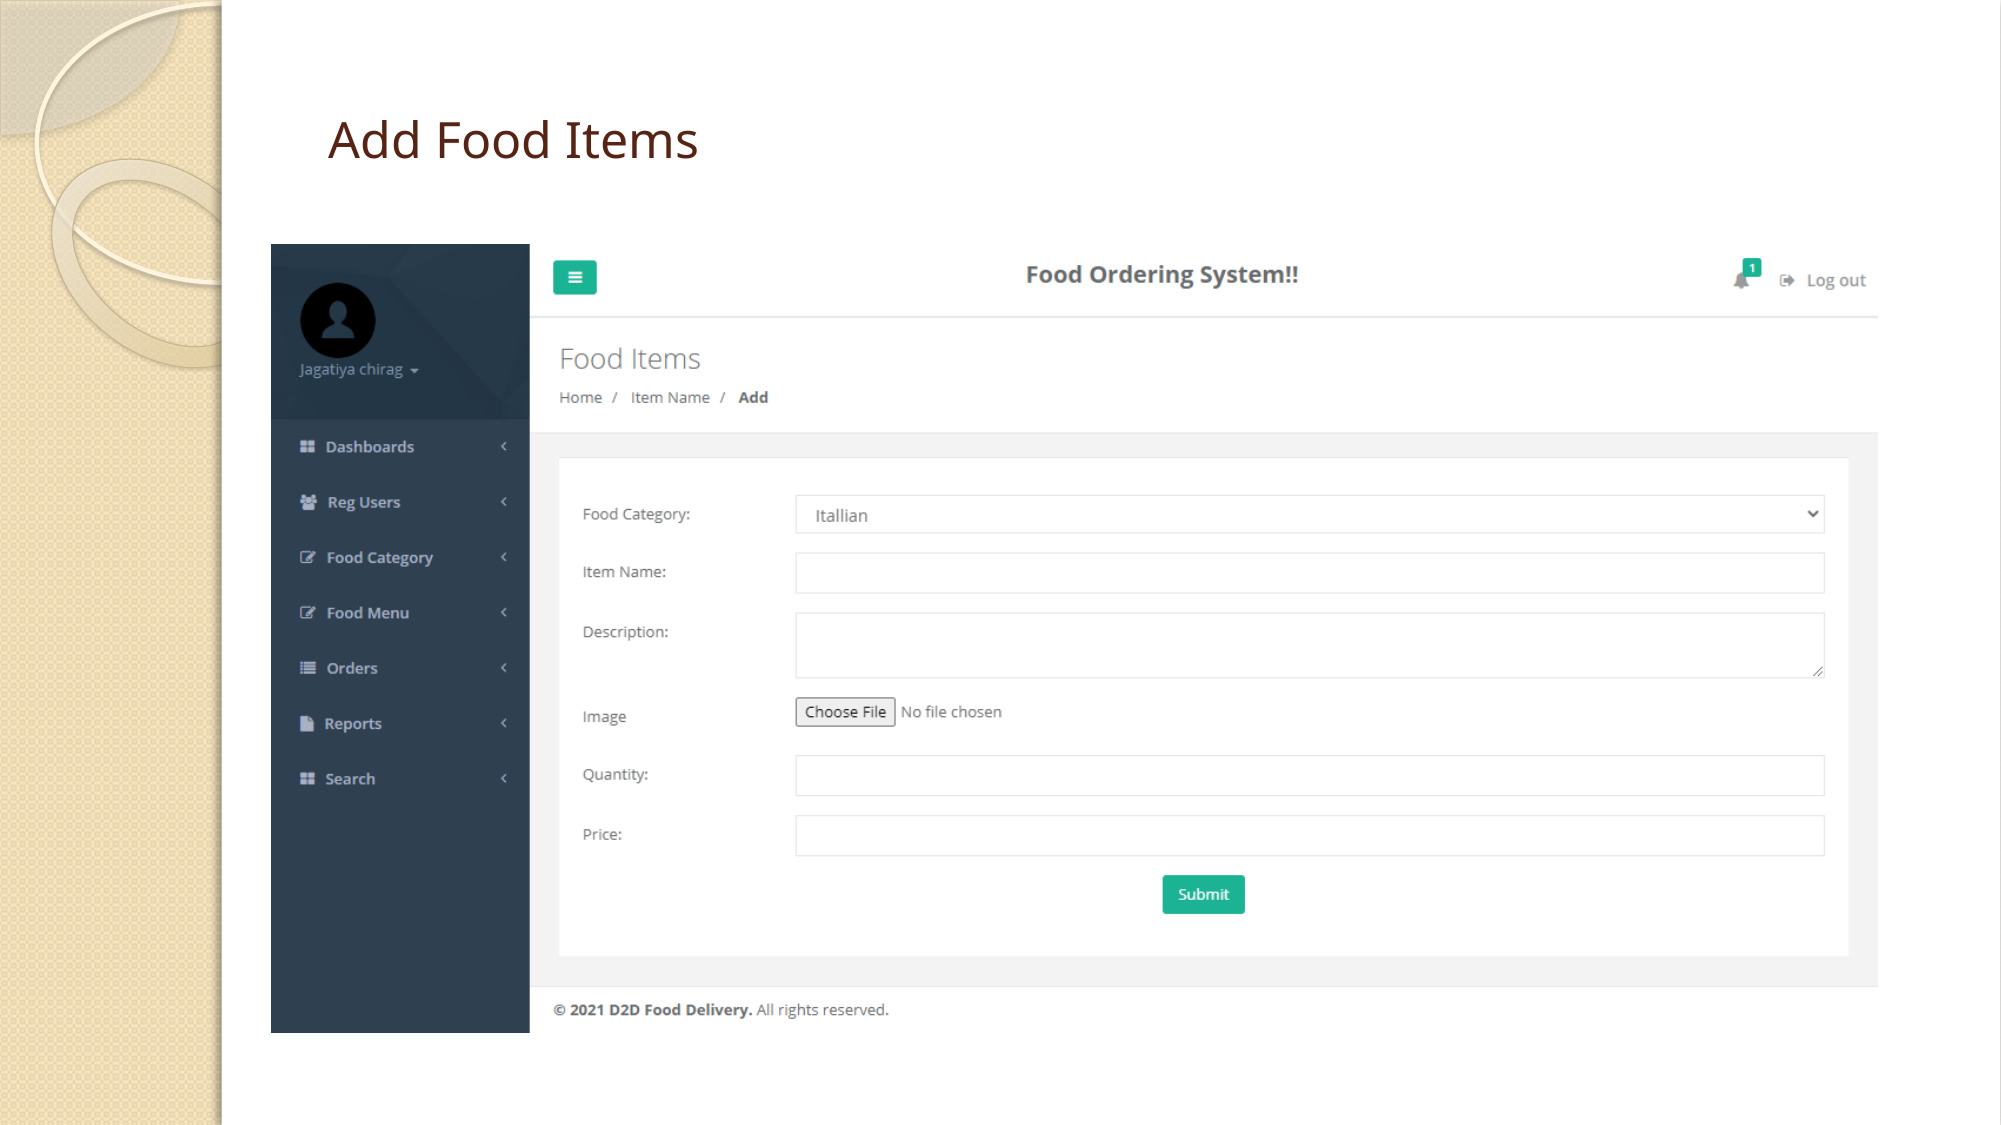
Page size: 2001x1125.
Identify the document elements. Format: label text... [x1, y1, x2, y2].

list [271, 244, 1878, 1033]
title Add Food Items [313, 45, 1954, 233]
